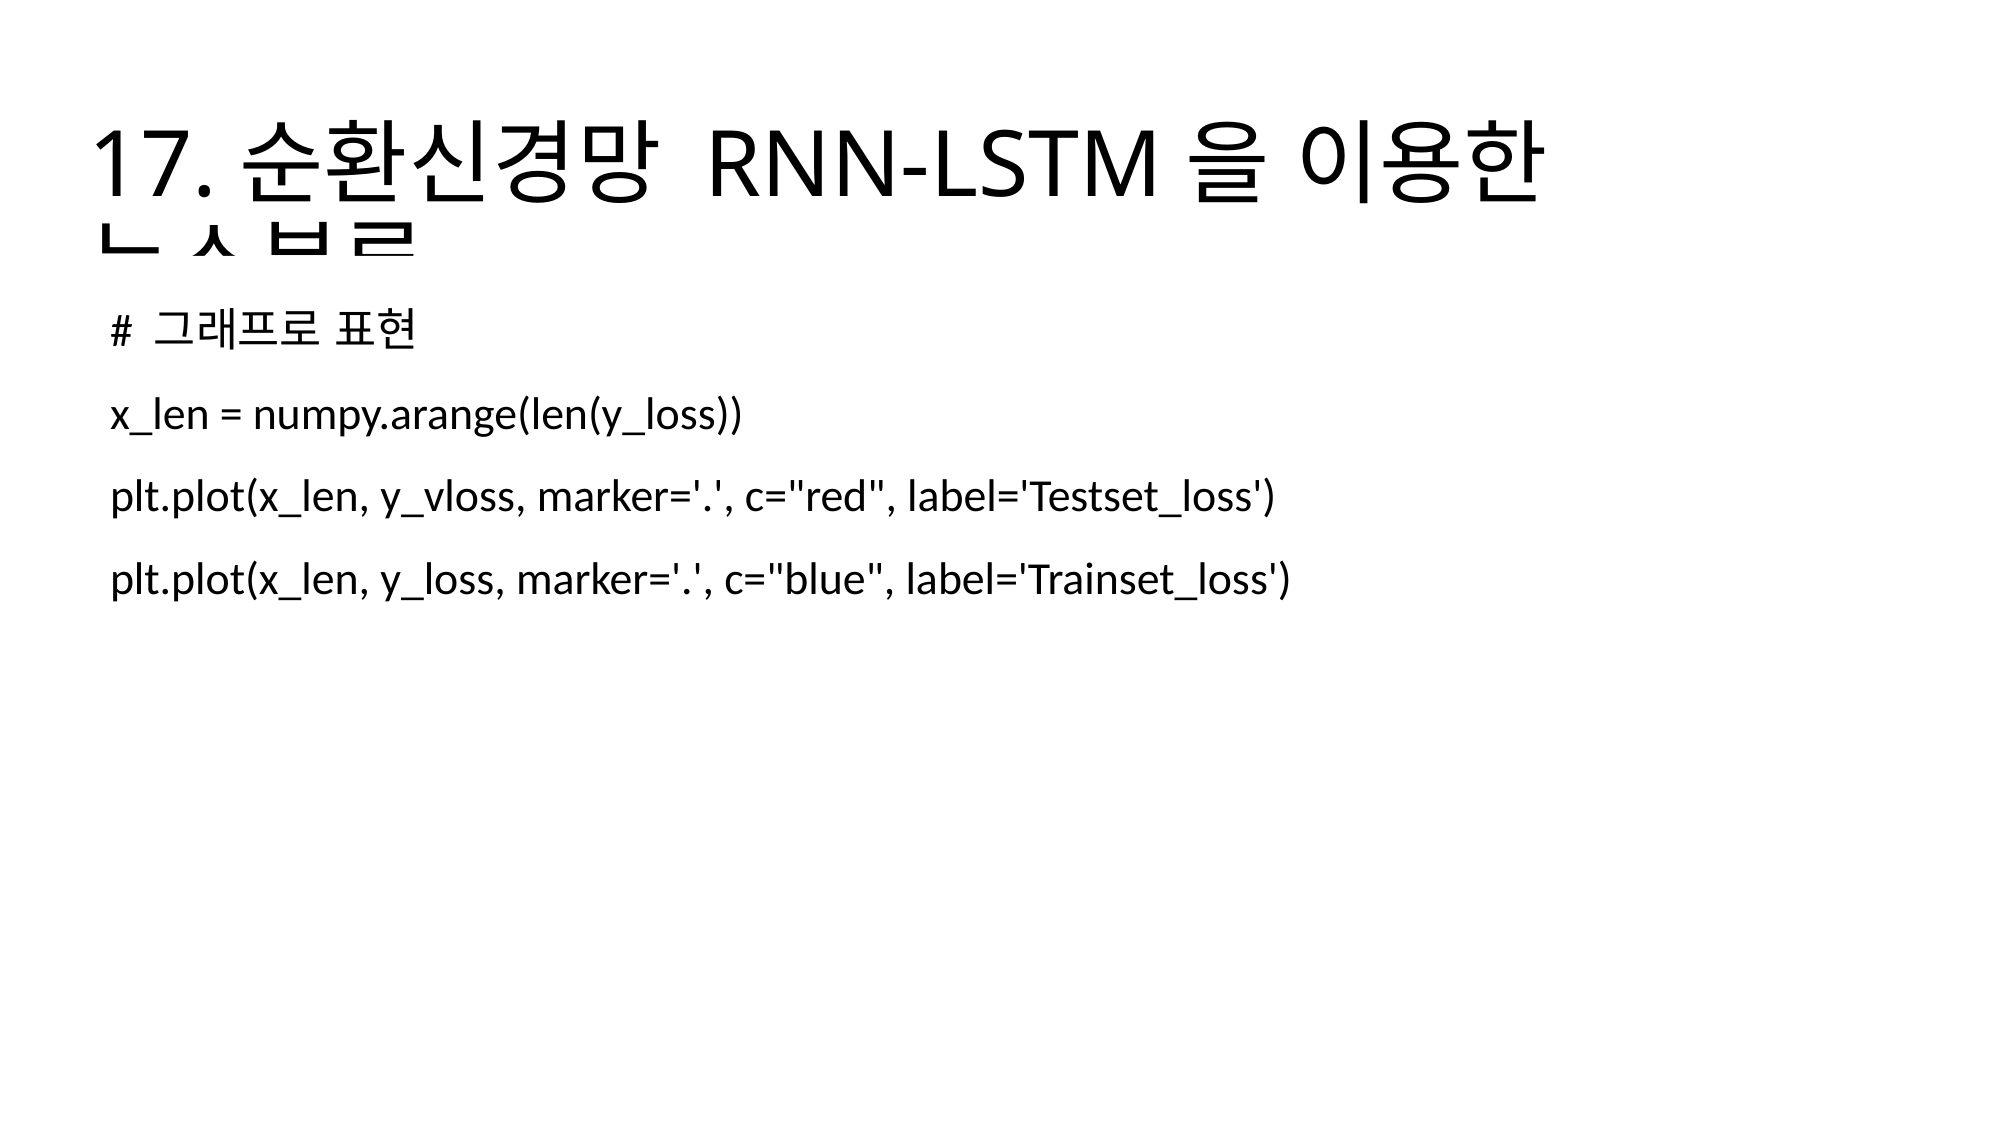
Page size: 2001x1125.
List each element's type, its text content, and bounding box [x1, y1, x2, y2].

title 17.순환신경망 RNN-LSTM을 이용한 뉴스분류 [68, 97, 1932, 223]
text_box # 그래프로 표현 x_len = numpy.arange(len(y_loss)) plt.plot(x_len, y_vloss, marker='.', c="red", label='Testset_loss') plt.plot(x_len, y_loss, marker='.', c="blue", label='Trainset_loss') [92, 255, 1908, 622]
